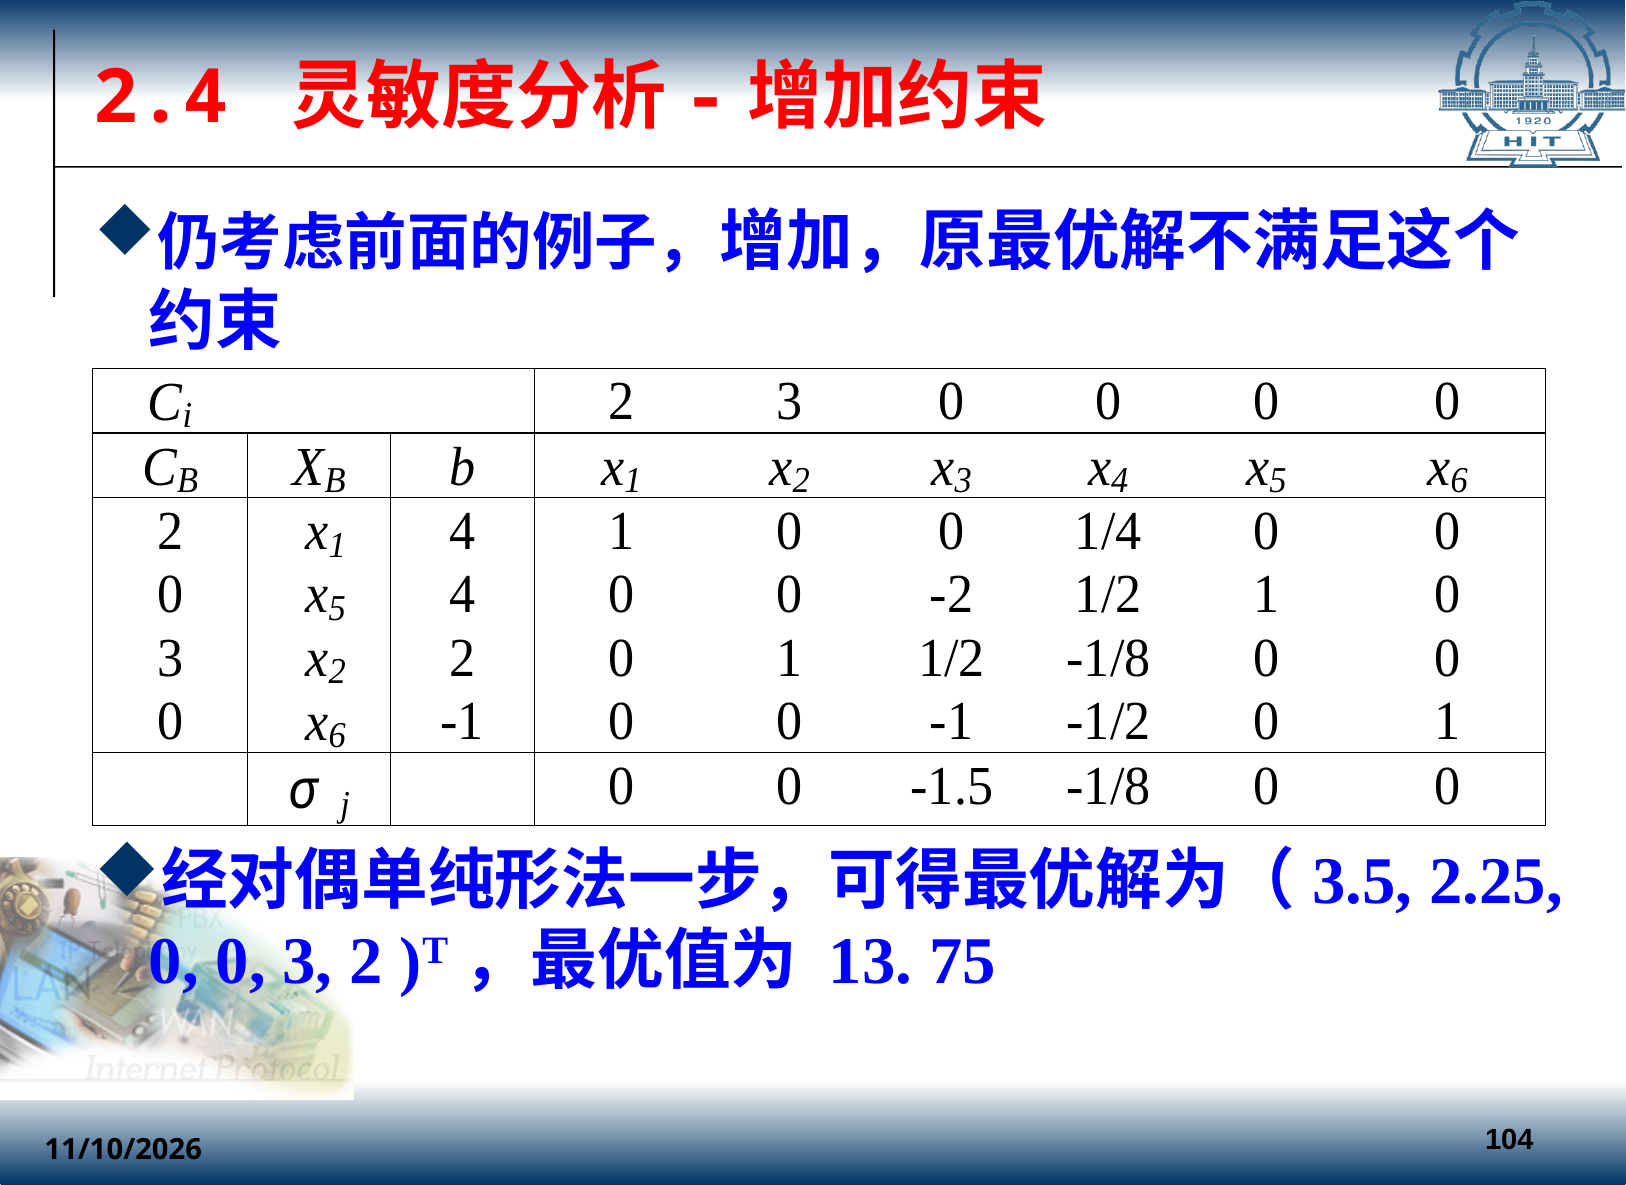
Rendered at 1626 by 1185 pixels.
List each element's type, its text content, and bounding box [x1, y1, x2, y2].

title 2.4 灵敏度分析-增加约束 [78, 29, 1498, 155]
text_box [91, 367, 1593, 924]
picture [0, 857, 354, 1100]
picture [1438, 1, 1626, 167]
